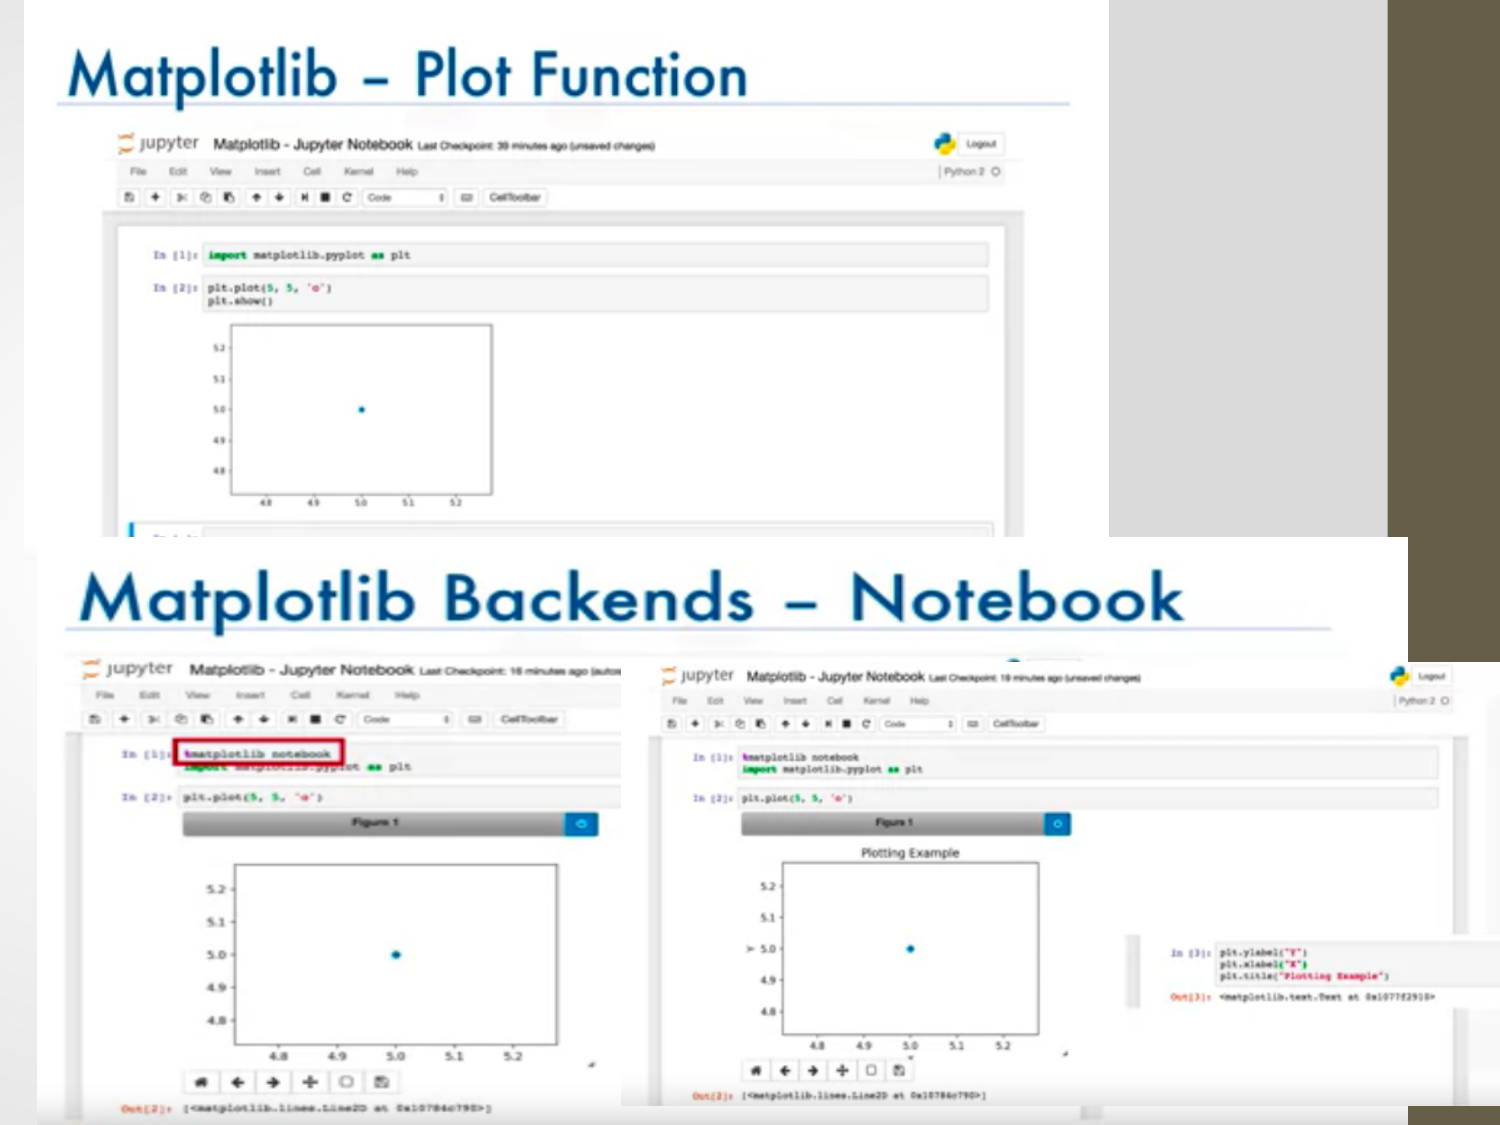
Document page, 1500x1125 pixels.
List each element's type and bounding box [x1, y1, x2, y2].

picture [36, 536, 1500, 1125]
list [24, 0, 1110, 561]
